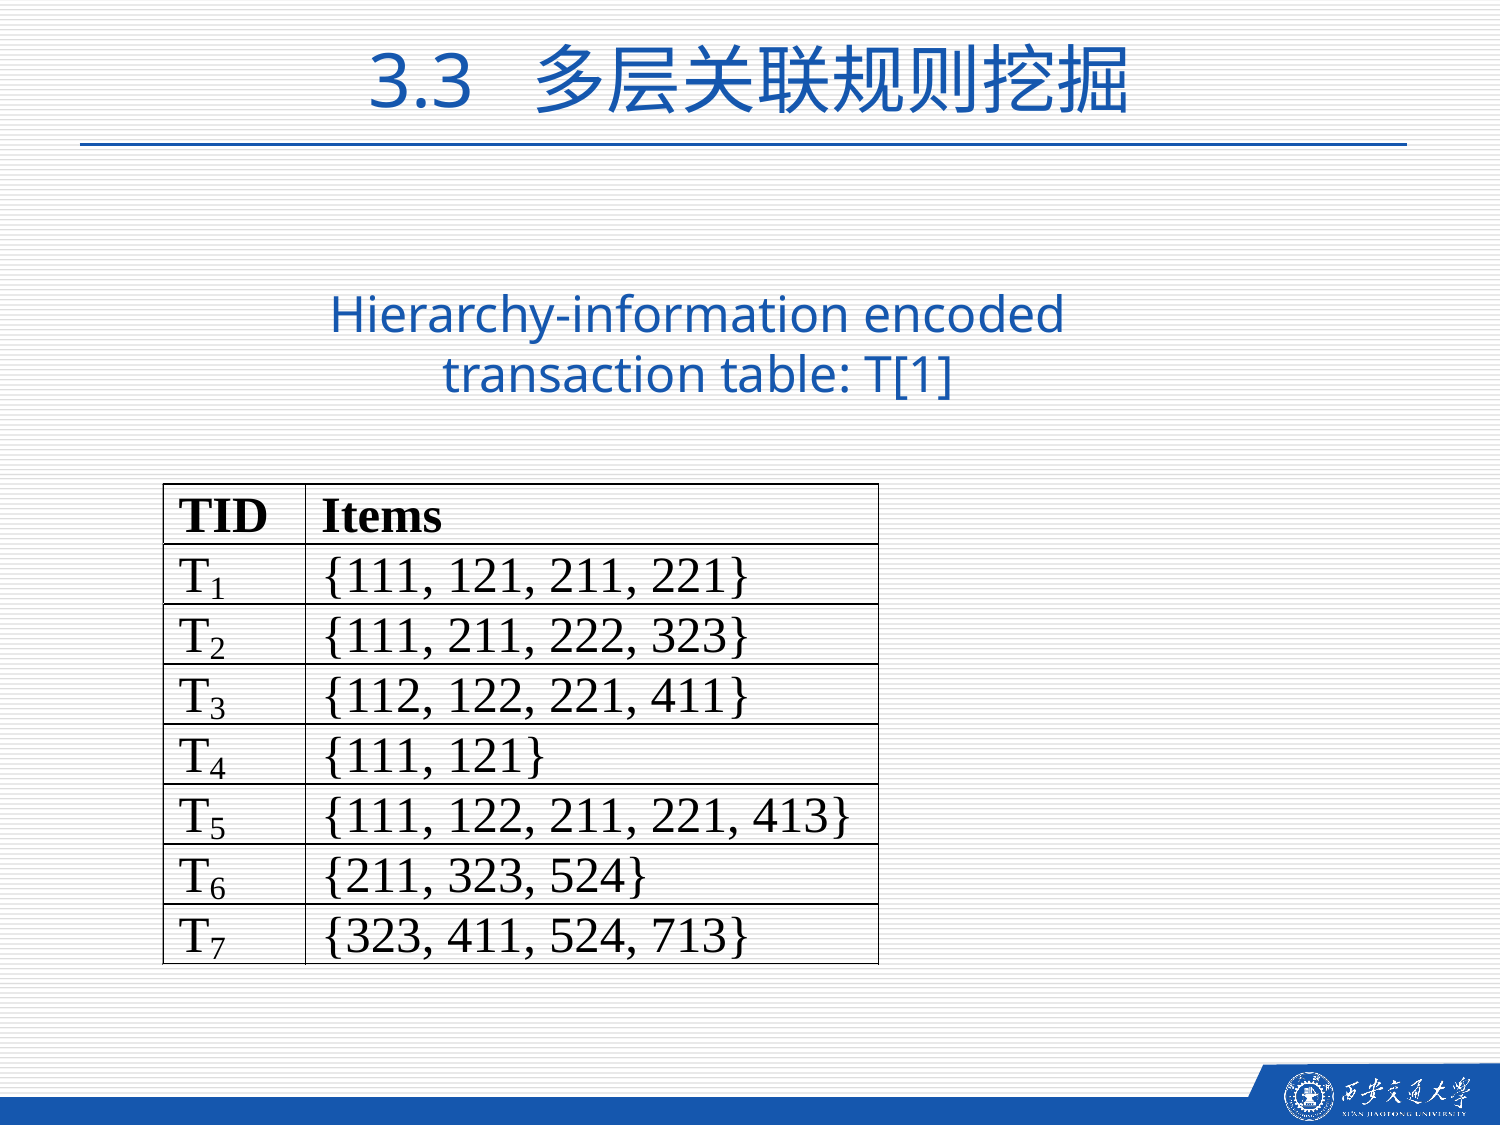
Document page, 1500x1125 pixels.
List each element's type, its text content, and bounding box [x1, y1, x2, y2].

text_box Hierarchy-information encoded transaction table: T[1] [245, 274, 1164, 410]
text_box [162, 424, 1417, 1024]
text_box 3.3 多层关联规则挖掘 [93, 0, 1407, 130]
picture [0, 0, 1500, 1097]
